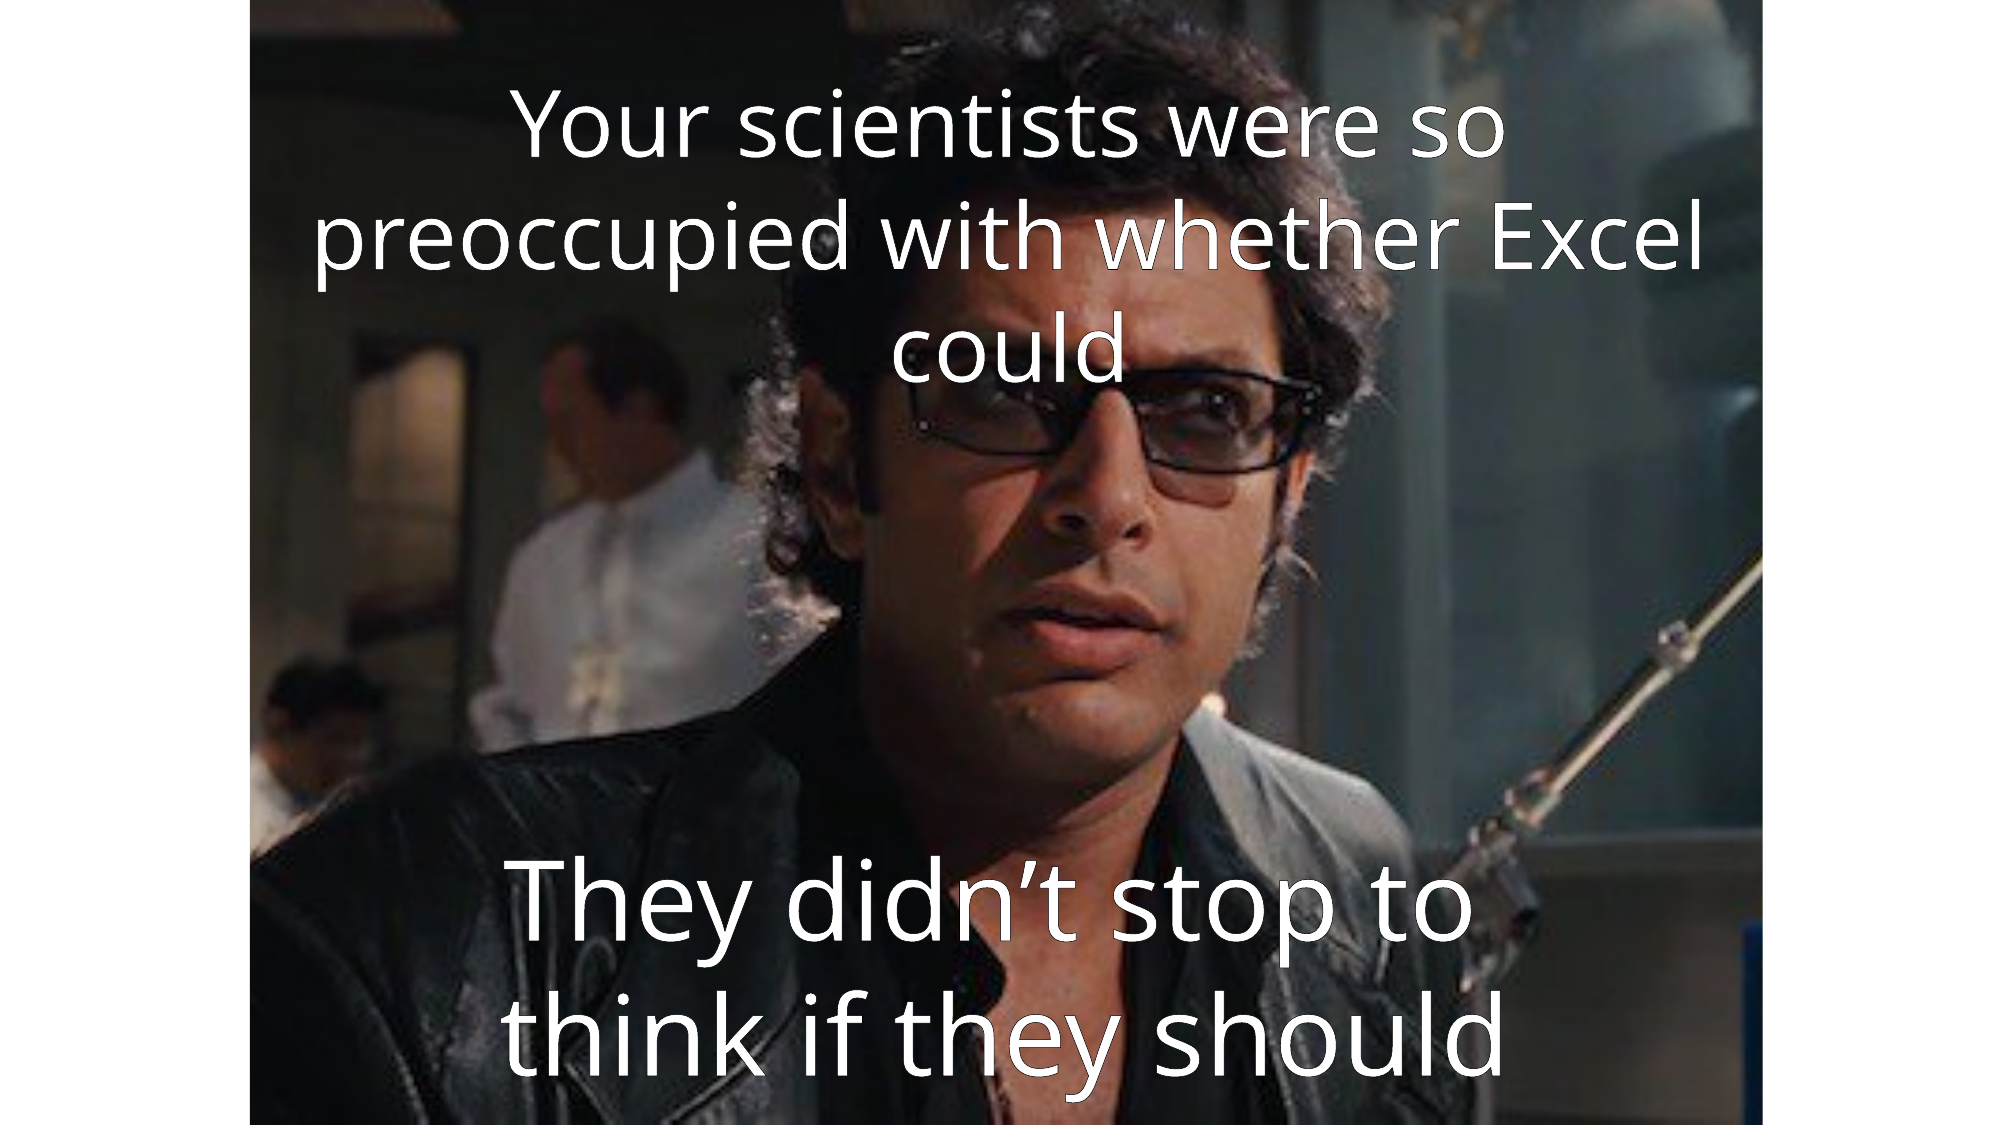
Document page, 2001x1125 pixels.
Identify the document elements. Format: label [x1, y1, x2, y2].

picture [249, 0, 1763, 1125]
